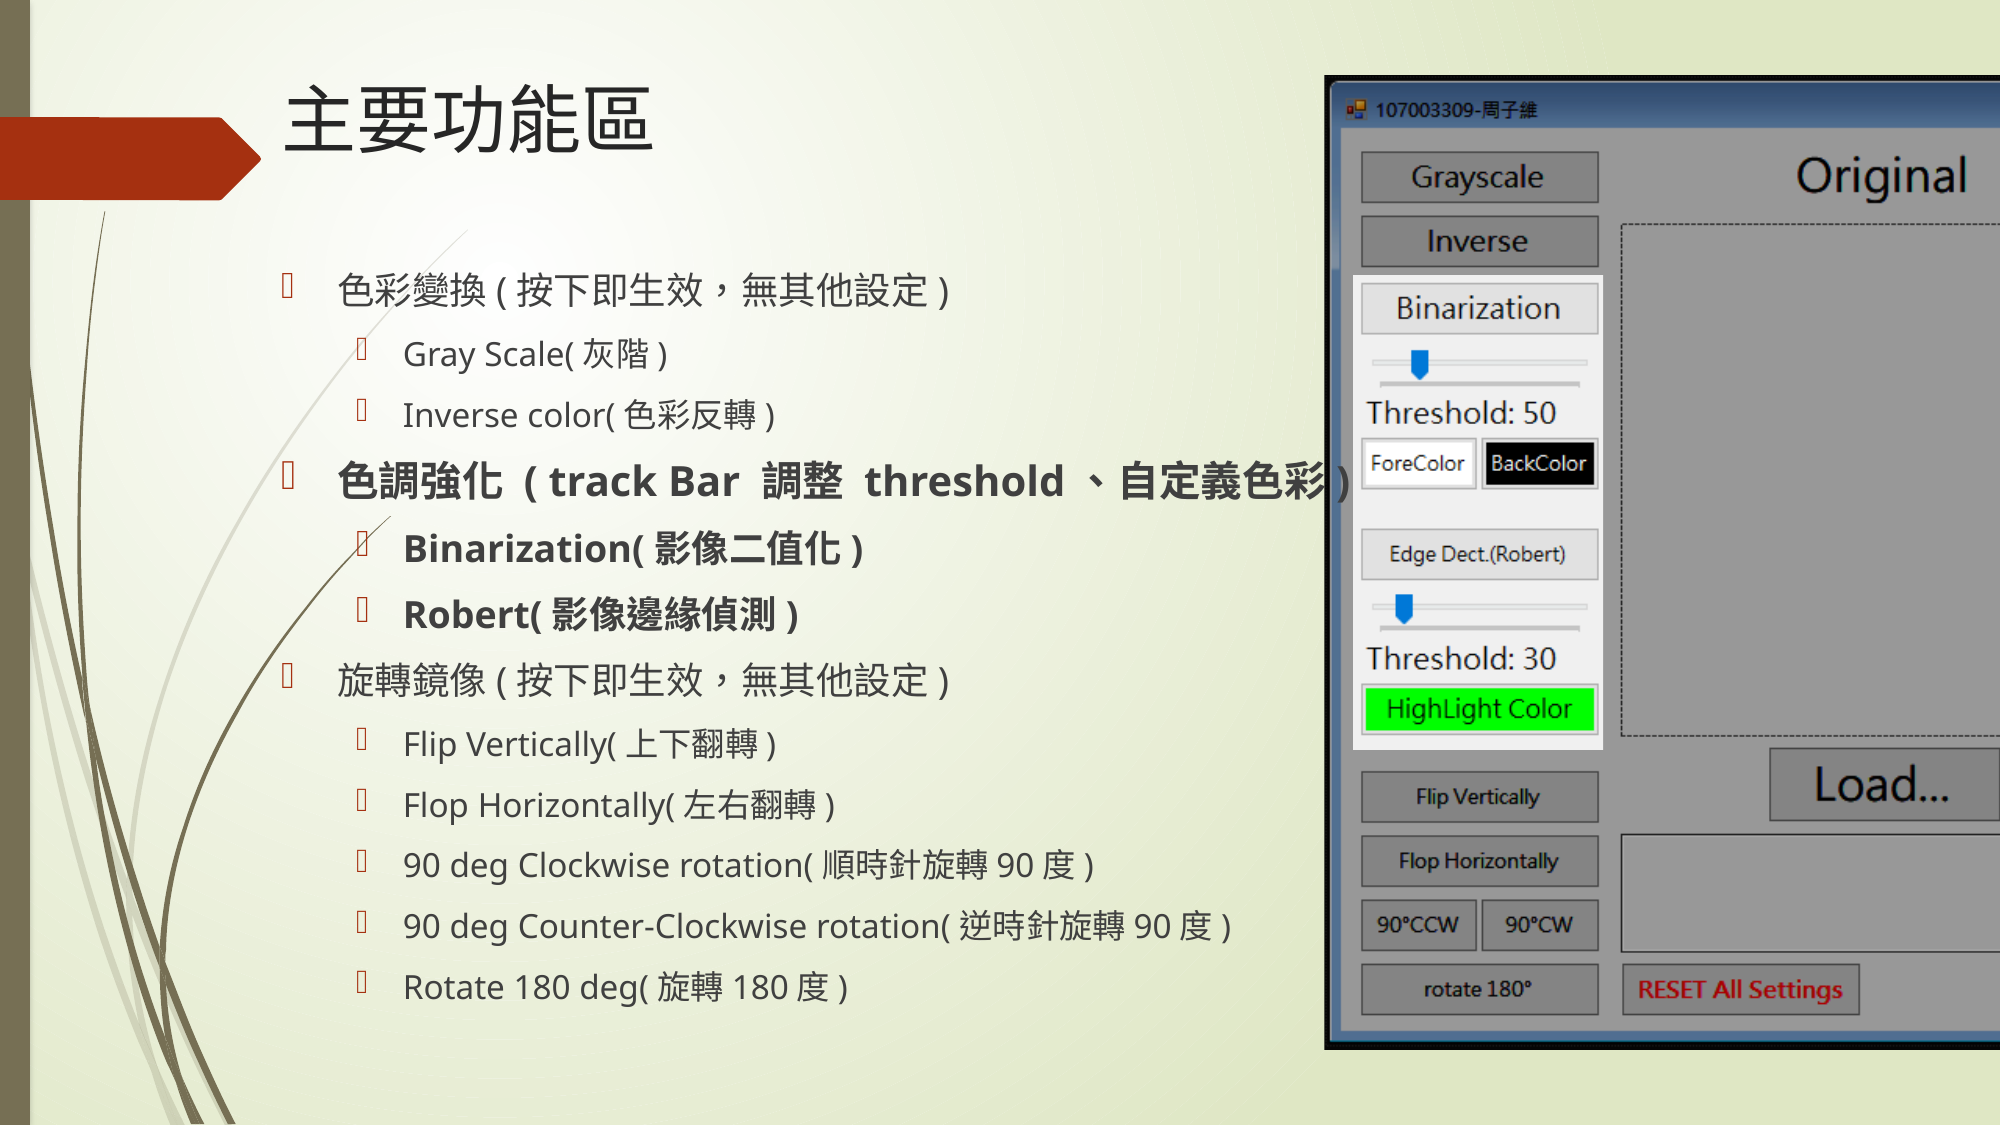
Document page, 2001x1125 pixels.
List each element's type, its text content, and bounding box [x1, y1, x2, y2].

picture [1323, 75, 2000, 1050]
title 主要功能區 [266, 12, 1729, 223]
list 色彩變換(按下即生效，無其他設定) Gray Scale(灰階) Inverse color(色彩反轉) 色調強化 ( track Bar 調整 threshold、自定義色彩) Binarization(影像二值化) Robert(影像邊緣偵測) 旋轉鏡像(按下即生效，無其他設定) Flip Vertically(上下翻轉) Flop Horizontally(左右翻轉) 90 deg Clockwise rotation(順時針旋轉90度) 90 deg Counter-Clockwise rotation(逆時針旋轉90度) Rotate 180 deg(旋轉180度) [265, 259, 1729, 1125]
